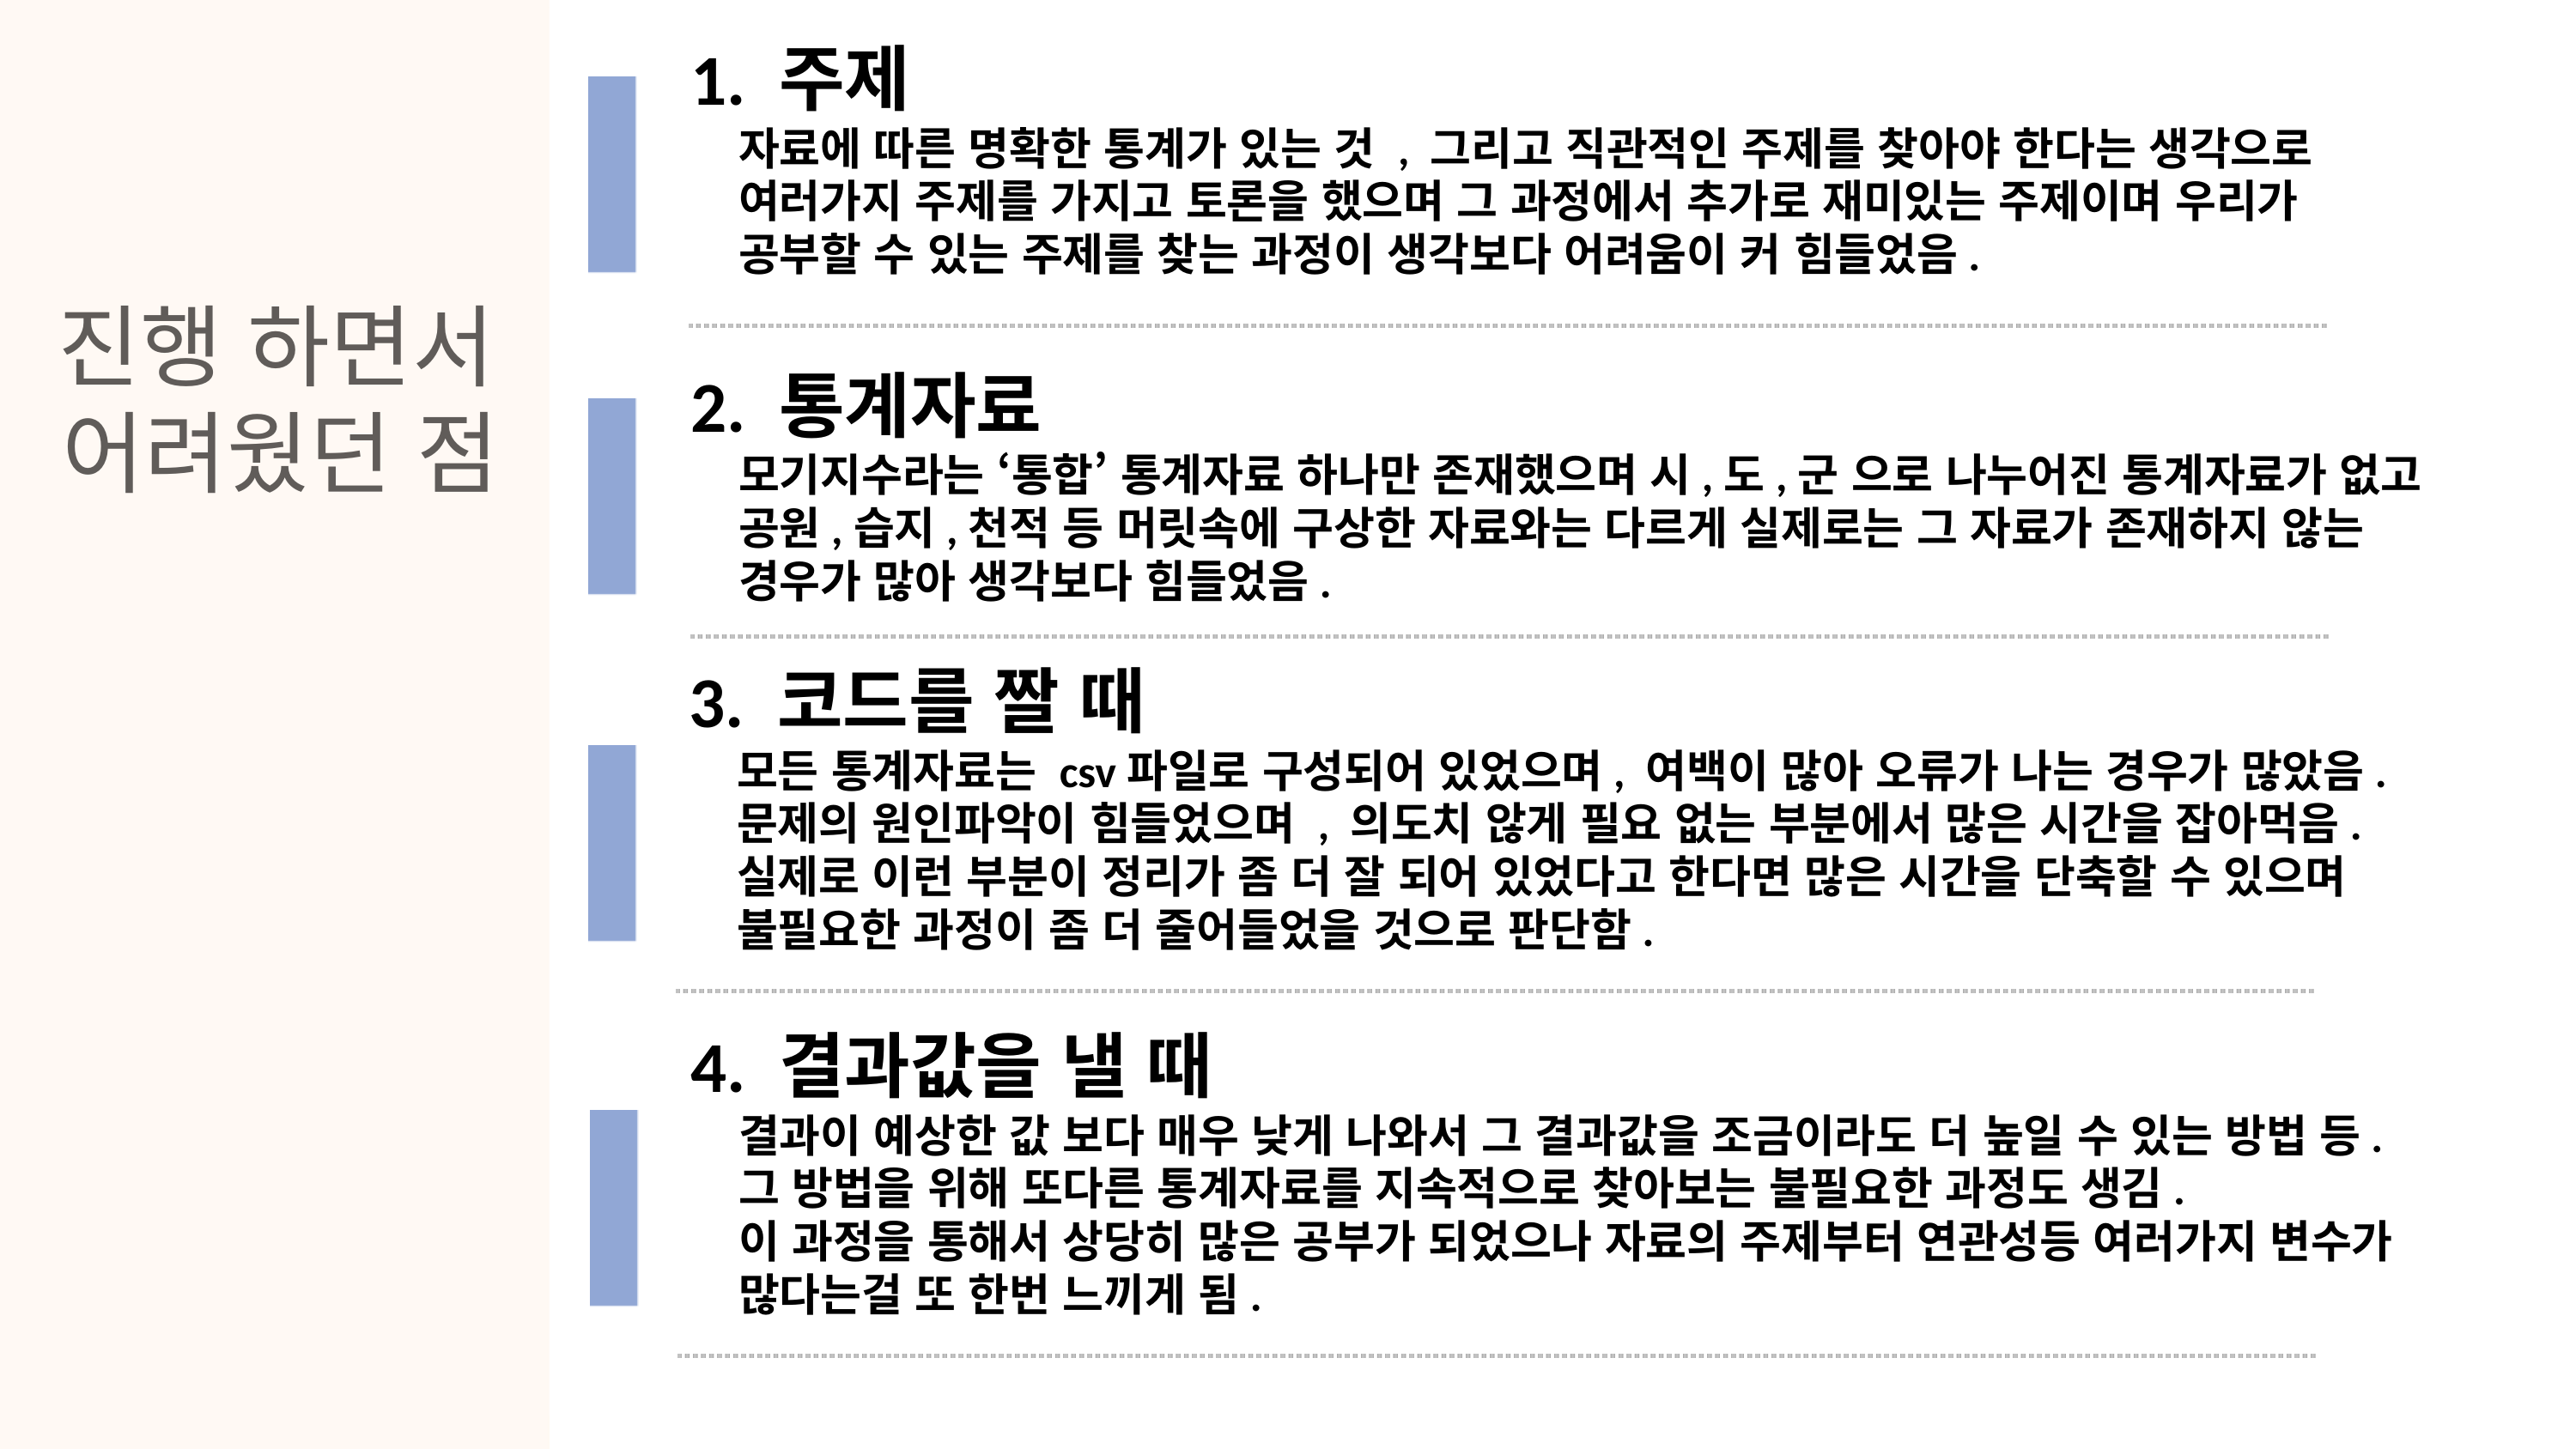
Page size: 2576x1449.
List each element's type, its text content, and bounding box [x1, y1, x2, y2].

text_box 4. 결과값을 낼 때 결과이 예상한 값 보다 매우 낮게 나와서 그 결과값을 조금이라도 더 높일 수 있는 방법 등. 그 방법을 위해 또다른 통계자료를 지속적으로 찾아보는 불필요한 과정도 생김. 이 과정을 통해서 상당히 많은 공부가 되었으나 자료의 주제부터 연관성등 여러가지 변수가 많다는걸 또 한번 느끼게 됨. [2083, 1024, 2490, 1329]
text_box 2. 통계자료 모기지수라는 ‘통합’ 통계자료 하나만 존재했으며 시,도,군 으로 나누어진 통계자료가 없고 공원,습지,천적 등 머릿속에 구상한 자료와는 다르게 실제로는 그 자료가 존재하지 않는 경우가 많아 생각보다 힘들었음. [2083, 364, 2490, 628]
picture [0, 0, 2330, 1449]
text_box 3. 코드를 짤 때 모든 통계자료는 csv파일로 구성되어 있었으며, 여백이 많아 오류가 나는 경우가 많았음. 문제의 원인파악이 힘들었으며 , 의도치 않게 필요 없는 부분에서 많은 시간을 잡아먹음. 실제로 이런 부분이 정리가 좀 더 잘 되어 있었다고 한다면 많은 시간을 단축할 수 있으며 불필요한 과정이 좀 더 줄어들었을 것으로 판단함. [2083, 659, 2488, 964]
text_box 1. 주제 자료에 따른 명확한 통계가 있는 것 , 그리고 직관적인 주제를 찾아야 한다는 생각으로 여러가지 주제를 가지고 토론을 했으며 그 과정에서 추가로 재미있는 주제이며 우리가 공부할 수 있는 주제를 찾는 과정이 생각보다 어려움이 커 힘들었음. [2083, 37, 2490, 303]
